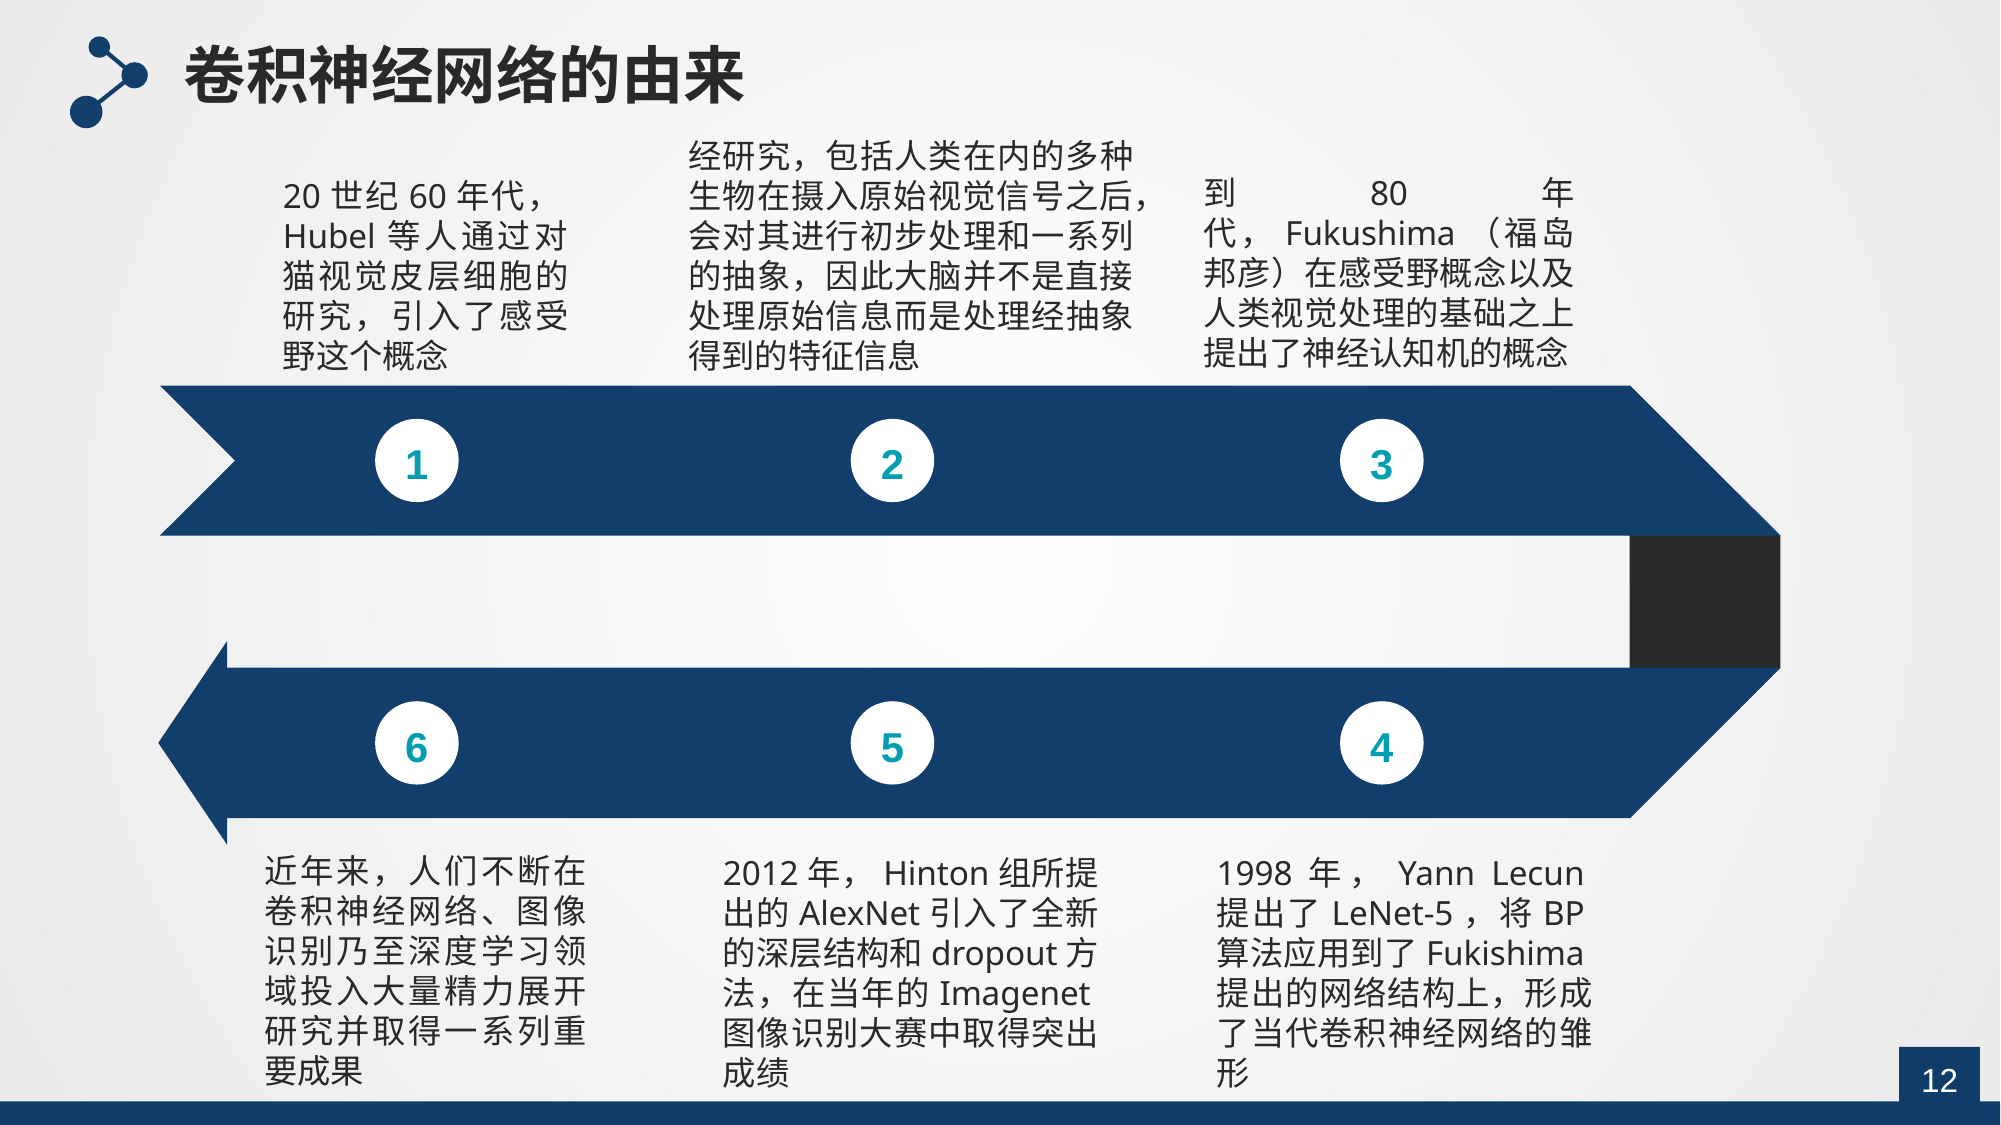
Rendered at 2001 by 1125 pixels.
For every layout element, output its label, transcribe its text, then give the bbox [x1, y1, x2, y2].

text_box [158, 640, 1781, 845]
text_box 1 [375, 418, 459, 503]
text_box 2 [850, 418, 935, 503]
text_box [1629, 536, 1781, 667]
text_box [69, 36, 148, 129]
text_box 5 [850, 701, 935, 785]
text_box [159, 385, 1781, 536]
text_box 近年来，人们不断在卷积神经网络、图像识别乃至深度学习领域投入大量精力展开研究并取得一系列重要成果 [249, 843, 602, 1098]
text_box 2012年，Hinton组所提出的AlexNet引入了全新的深层结构和dropout方法，在当年的Imagenet图像识别大赛中取得突出成绩 [708, 844, 1114, 1100]
text_box 到80年代，Fukushima（福岛邦彦）在感受野概念以及人类视觉处理的基础之上提出了神经认知机的概念 [1188, 164, 1590, 380]
text_box 6 [375, 701, 459, 785]
text_box 4 [1340, 701, 1424, 785]
text_box 1998年，Yann Lecun提出了LeNet-5，将BP算法应用到了Fukishima提出的网络结构上，形成了当代卷积神经网络的雏形 [1201, 844, 1608, 1100]
picture [0, 0, 2001, 1125]
text_box 卷积神经网络的由来 [169, 29, 762, 119]
text_box 20世纪60年代，Hubel等人通过对猫视觉皮层细胞的研究，引入了感受野这个概念 [268, 168, 583, 383]
text_box 经研究，包括人类在内的多种生物在摄入原始视觉信号之后，会对其进行初步处理和一系列的抽象，因此大脑并不是直接处理原始信息而是处理经抽象得到的特征信息 [673, 127, 1149, 383]
text_box 3 [1340, 418, 1424, 503]
